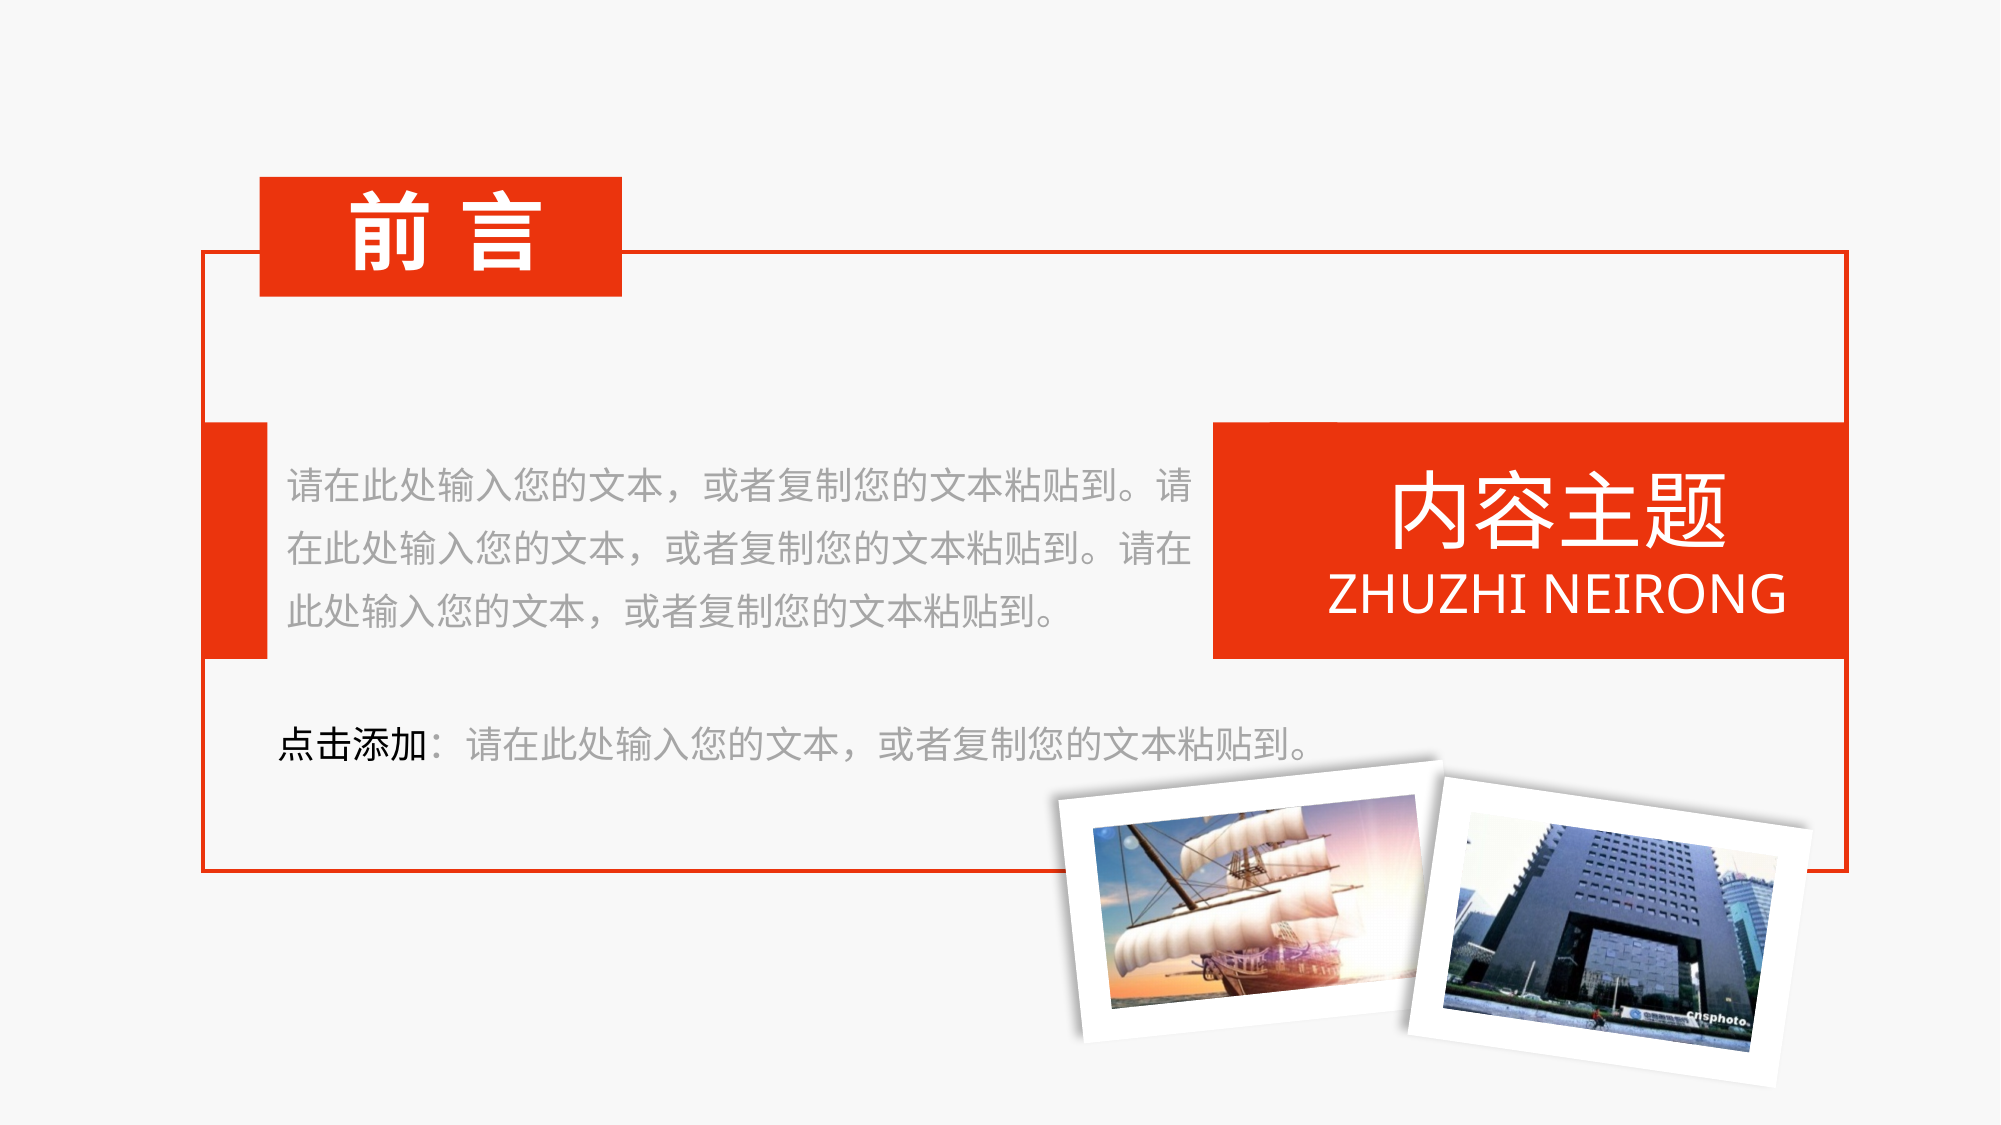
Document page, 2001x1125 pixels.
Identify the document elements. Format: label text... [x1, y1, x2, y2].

text_box 点击添加：请在此处输入您的文本，或者复制您的文本粘贴到。 [258, 697, 1838, 776]
text_box 请在此处输入您的文本，或者复制您的文本粘贴到。请在此处输入您的文本，或者复制您的文本粘贴到。请在此处输入您的文本，或者复制您的文本粘贴到。 [267, 415, 1214, 662]
picture [0, 0, 2001, 1125]
text_box [259, 176, 622, 297]
text_box 前 言 [328, 168, 565, 291]
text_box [1213, 422, 1847, 659]
text_box [202, 251, 1847, 872]
